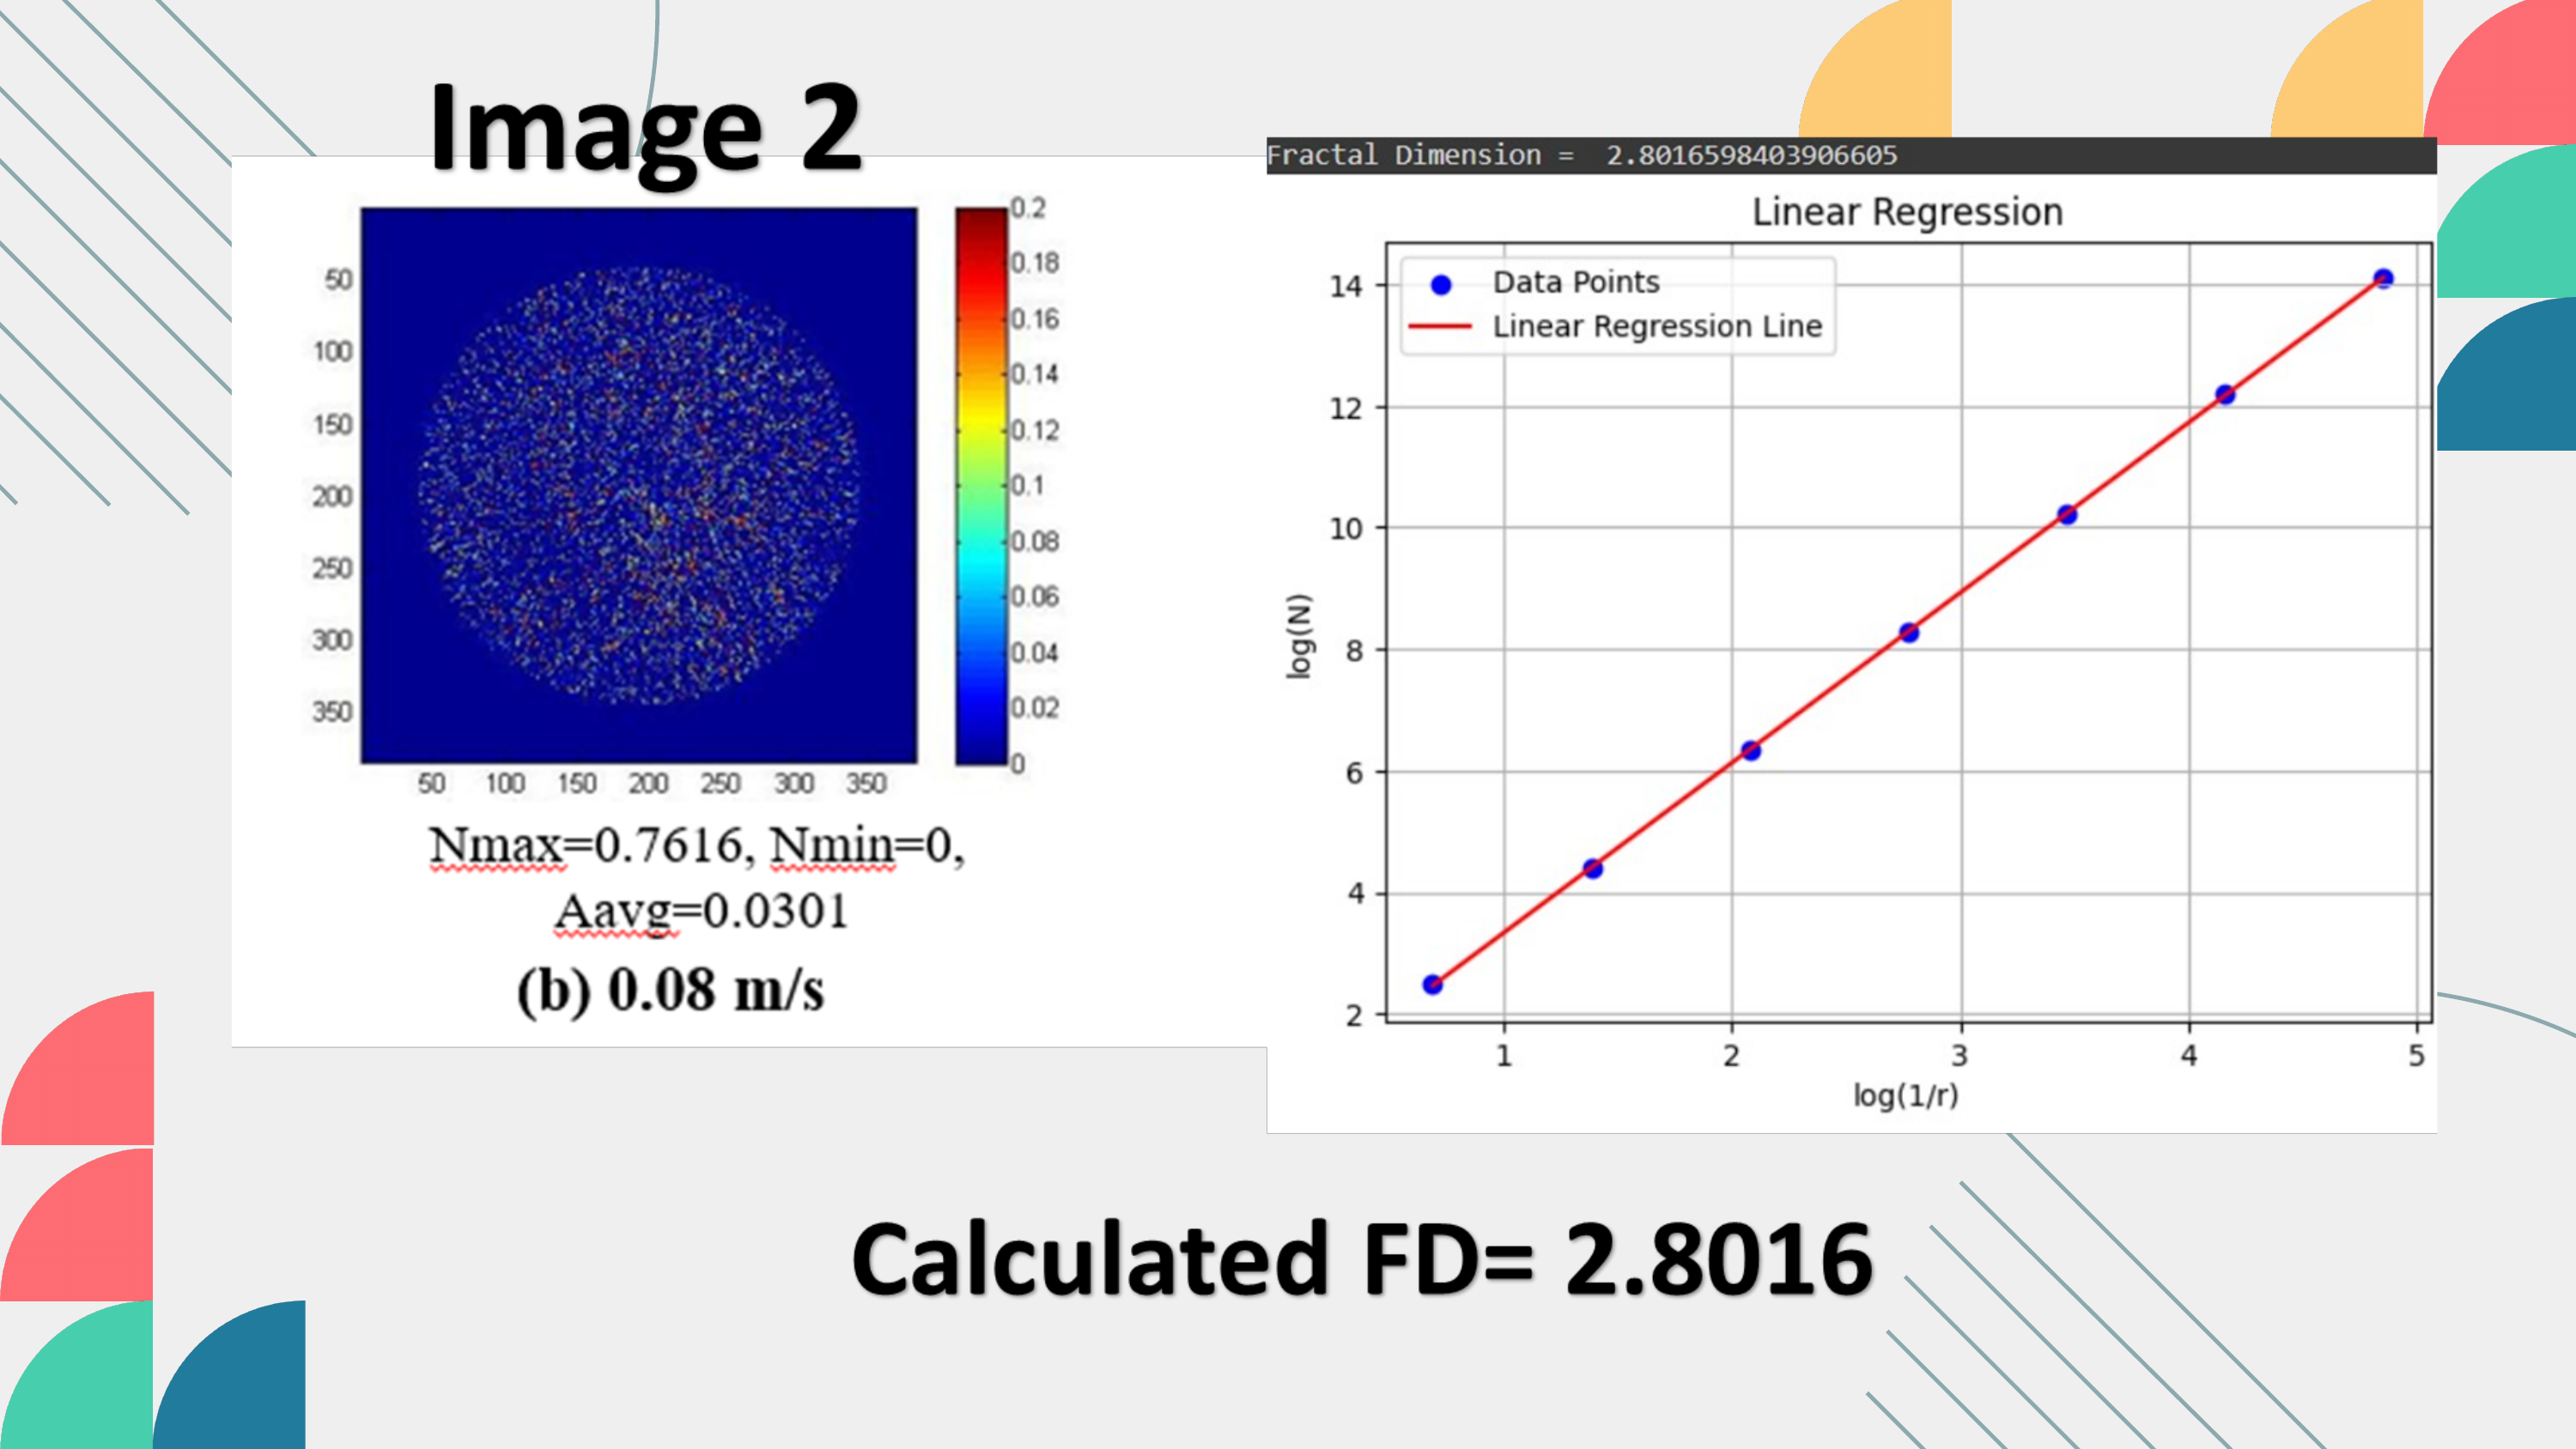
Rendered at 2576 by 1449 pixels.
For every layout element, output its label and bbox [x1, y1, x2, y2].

text_box [1, 991, 155, 1145]
text_box [2438, 144, 2576, 297]
text_box [2438, 297, 2576, 451]
text_box [0, 1300, 152, 1449]
text_box [0, 1149, 153, 1300]
text_box [2025, 1066, 2576, 1449]
text_box [2438, 0, 2576, 144]
text_box [231, 0, 2438, 1398]
text_box [0, 0, 851, 67]
text_box [152, 1300, 306, 1449]
